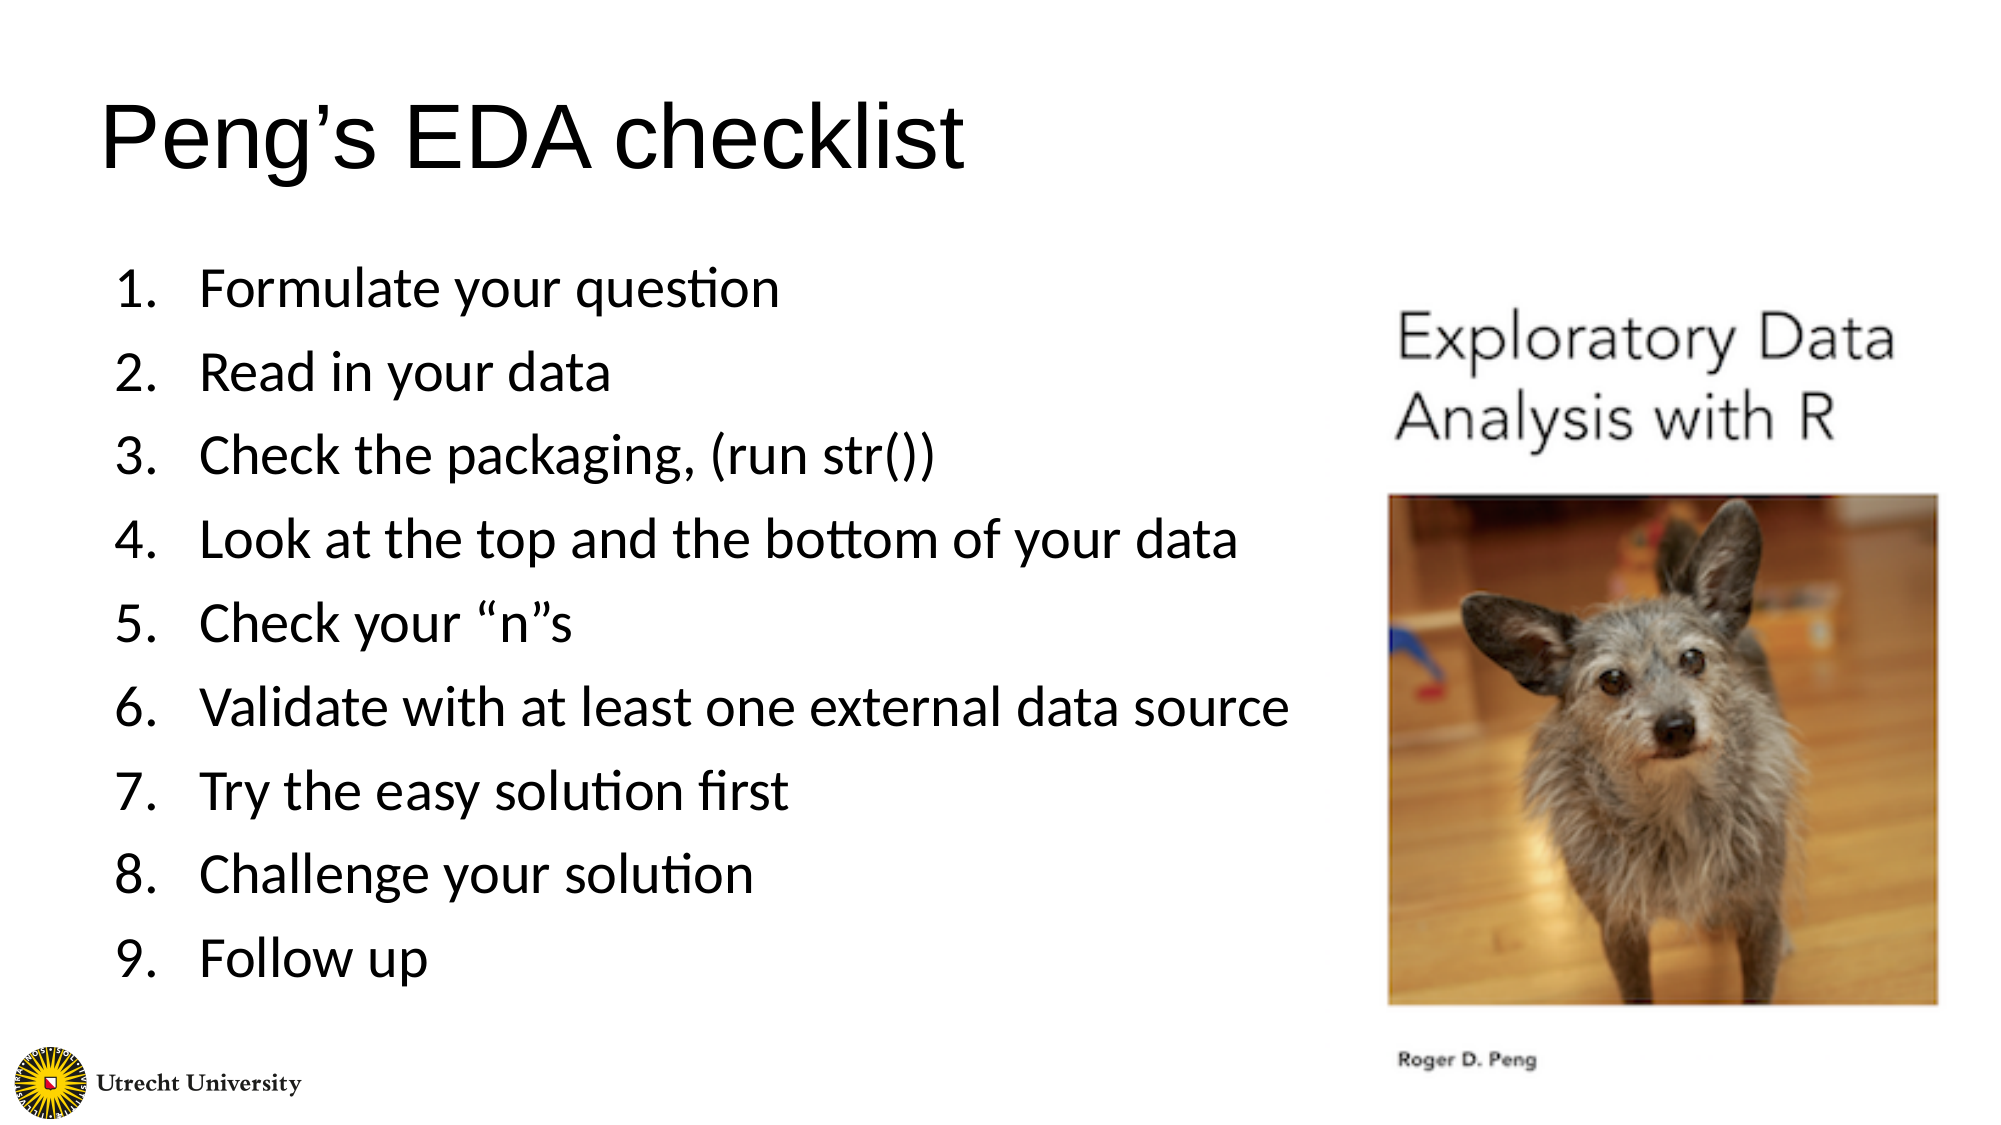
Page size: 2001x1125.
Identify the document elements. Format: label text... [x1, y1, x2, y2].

picture [0, 995, 386, 1125]
text_box Formulate your question Read in your data Check the packaging, (run str()) Look at the top and the bottom of your data Check your “n”s Validate with at least one external data source Try the easy solution first Challenge your solution Follow up [99, 249, 1310, 964]
picture [1315, 238, 2000, 1125]
title Peng’s EDA checklist [99, 88, 1900, 189]
